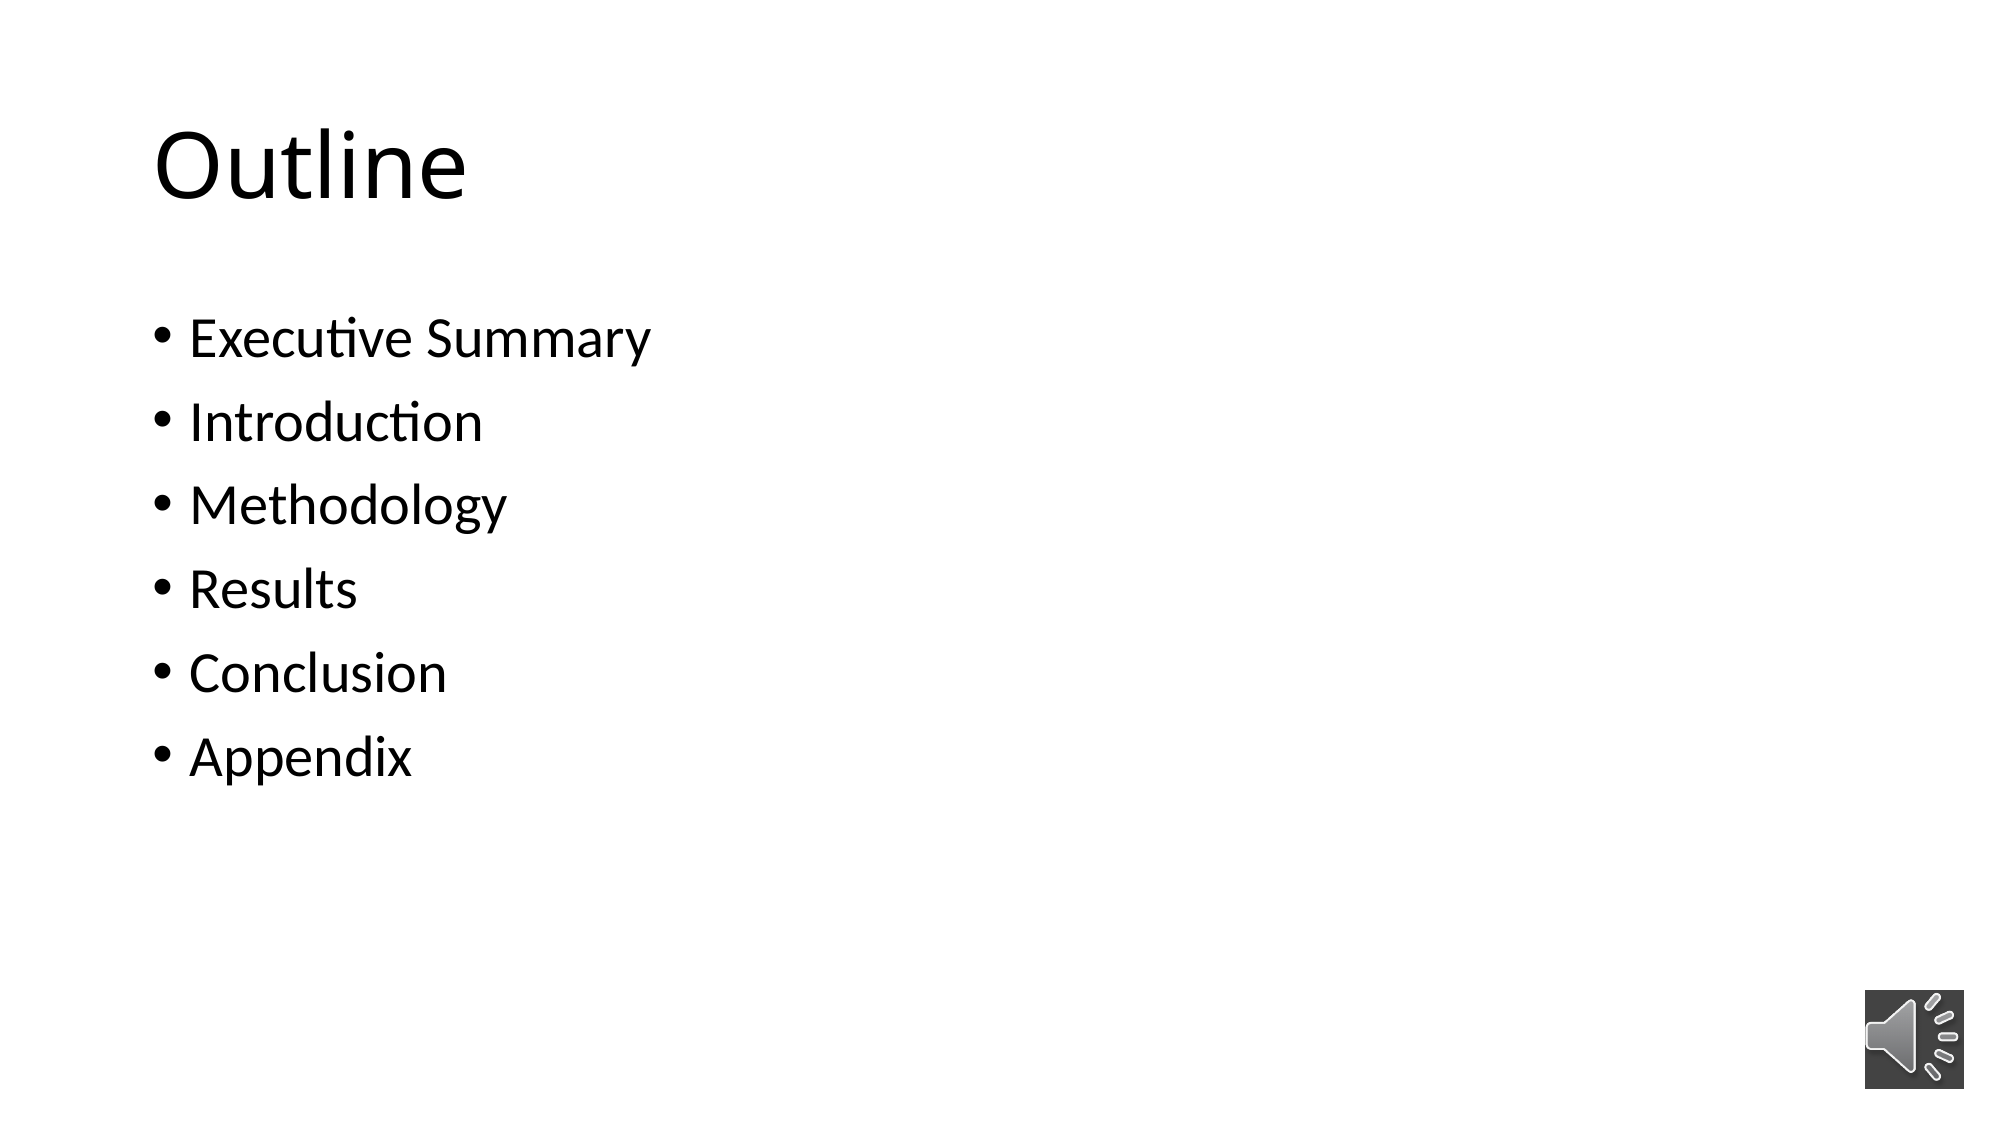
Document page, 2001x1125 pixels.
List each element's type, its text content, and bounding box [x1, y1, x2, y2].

picture [1864, 989, 1965, 1090]
title Outline [137, 59, 1863, 278]
list Executive Summary Introduction Methodology Results Conclusion Appendix [137, 299, 1863, 1014]
